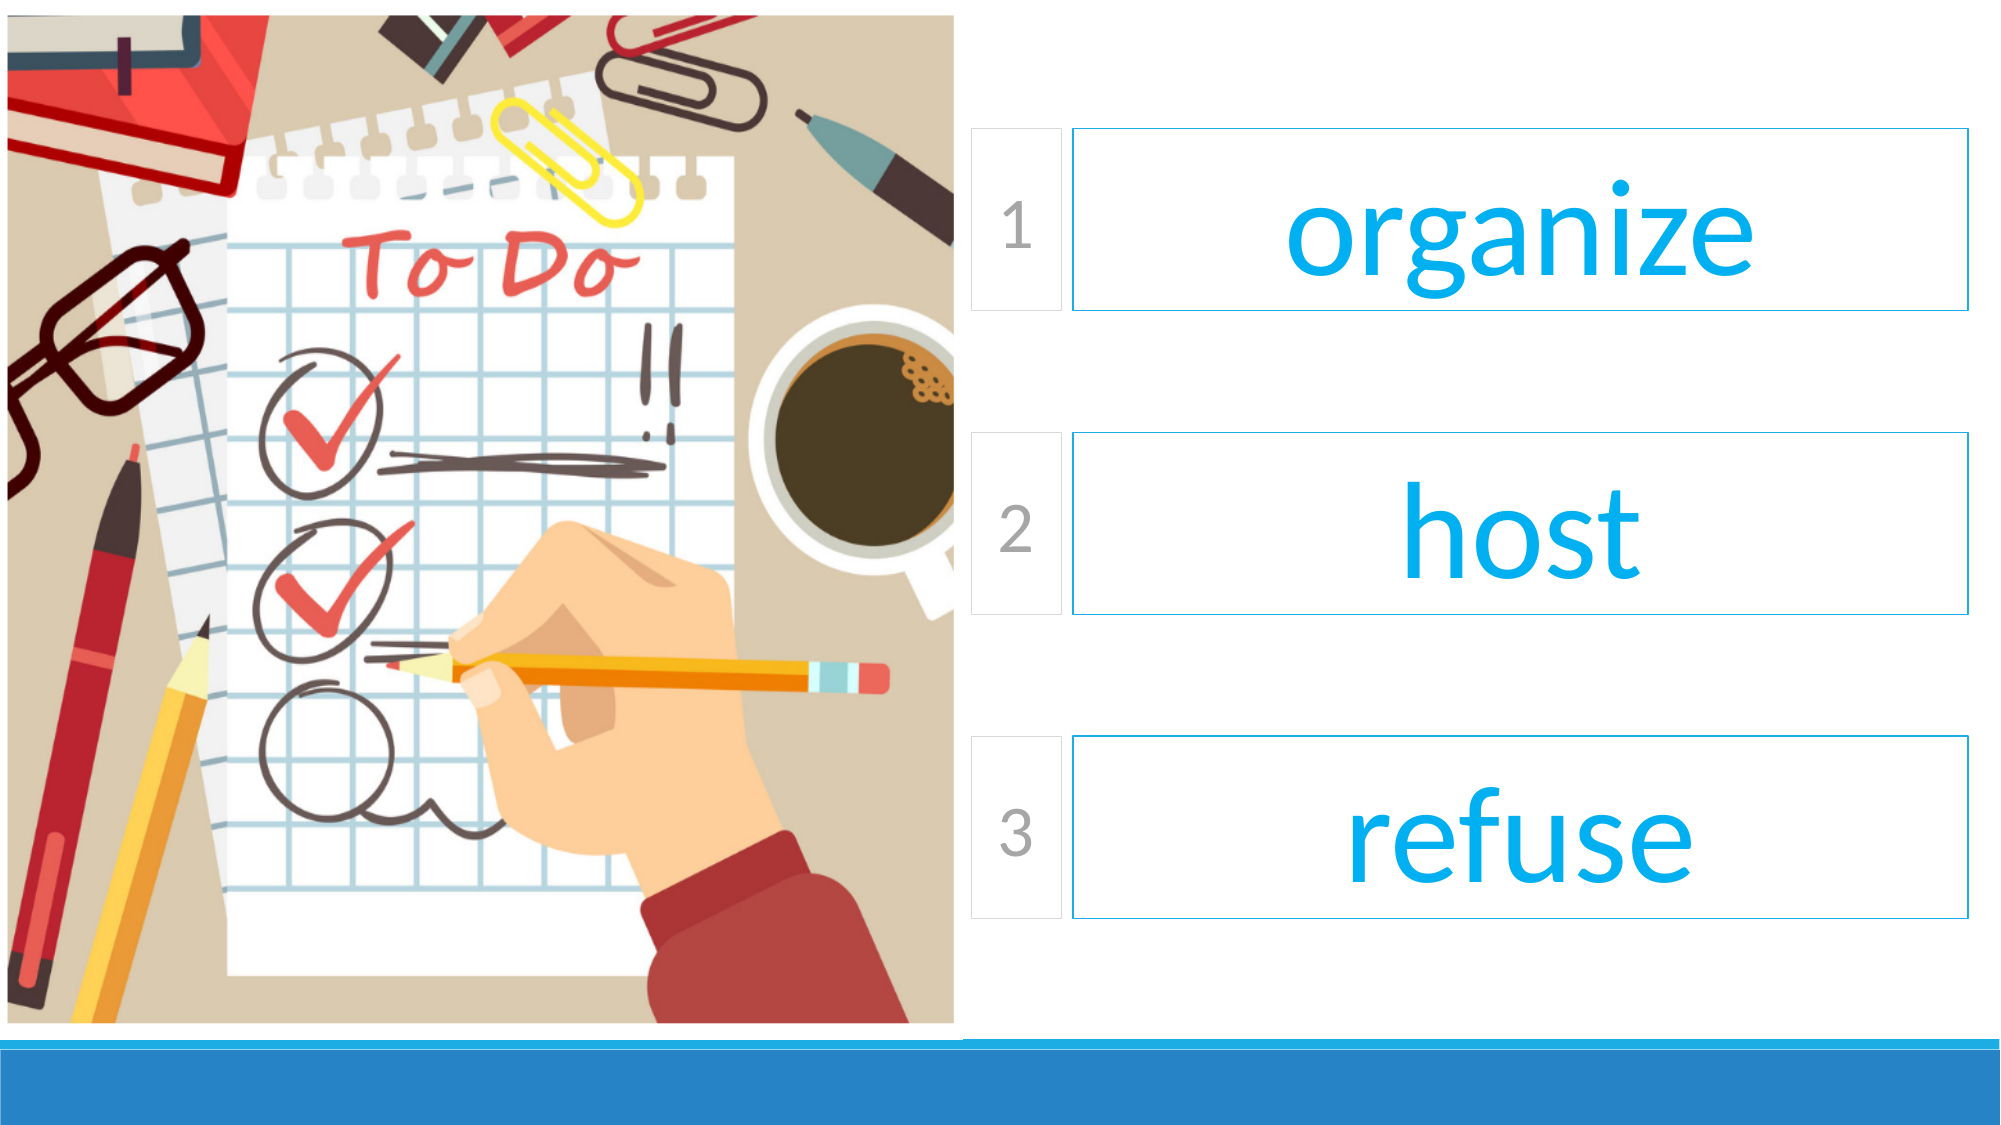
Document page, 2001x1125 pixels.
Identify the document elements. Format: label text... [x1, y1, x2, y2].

text_box 1 [971, 128, 1062, 311]
text_box 2 [971, 432, 1062, 615]
text_box host [1073, 432, 1969, 615]
text_box 3 [971, 736, 1062, 919]
picture [0, 0, 964, 1040]
text_box organize [1073, 128, 1969, 311]
text_box refuse [1073, 736, 1969, 919]
